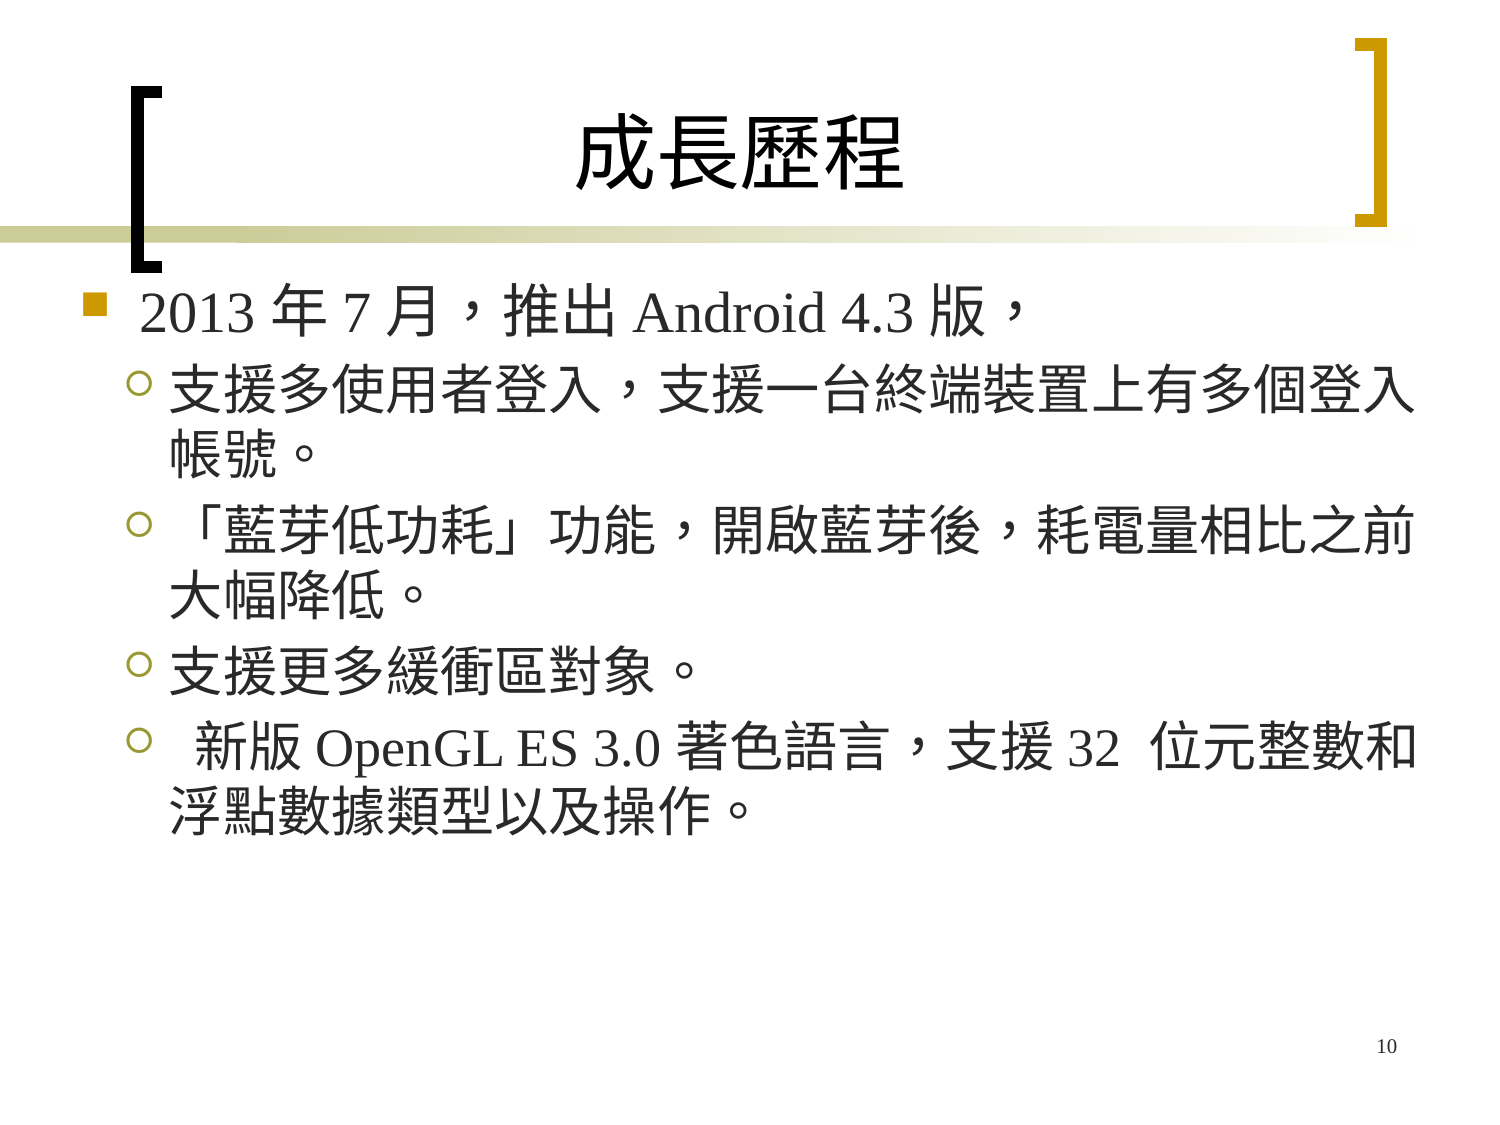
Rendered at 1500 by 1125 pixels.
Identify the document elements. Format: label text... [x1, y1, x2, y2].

title 成長歷程 [152, 15, 1328, 208]
list 2013年7月，推出Android 4.3版， 支援多使用者登入，支援一台終端裝置上有多個登入帳號。 「藍芽低功耗」功能，開啟藍芽後，耗電量相比之前大幅降低。 支援更多緩衝區對象。 新版OpenGL ES 3.0著色語言，支援32 位元整數和浮點數據類型以及操作。 [64, 267, 1459, 1012]
slide_number 10 [1099, 1024, 1413, 1101]
